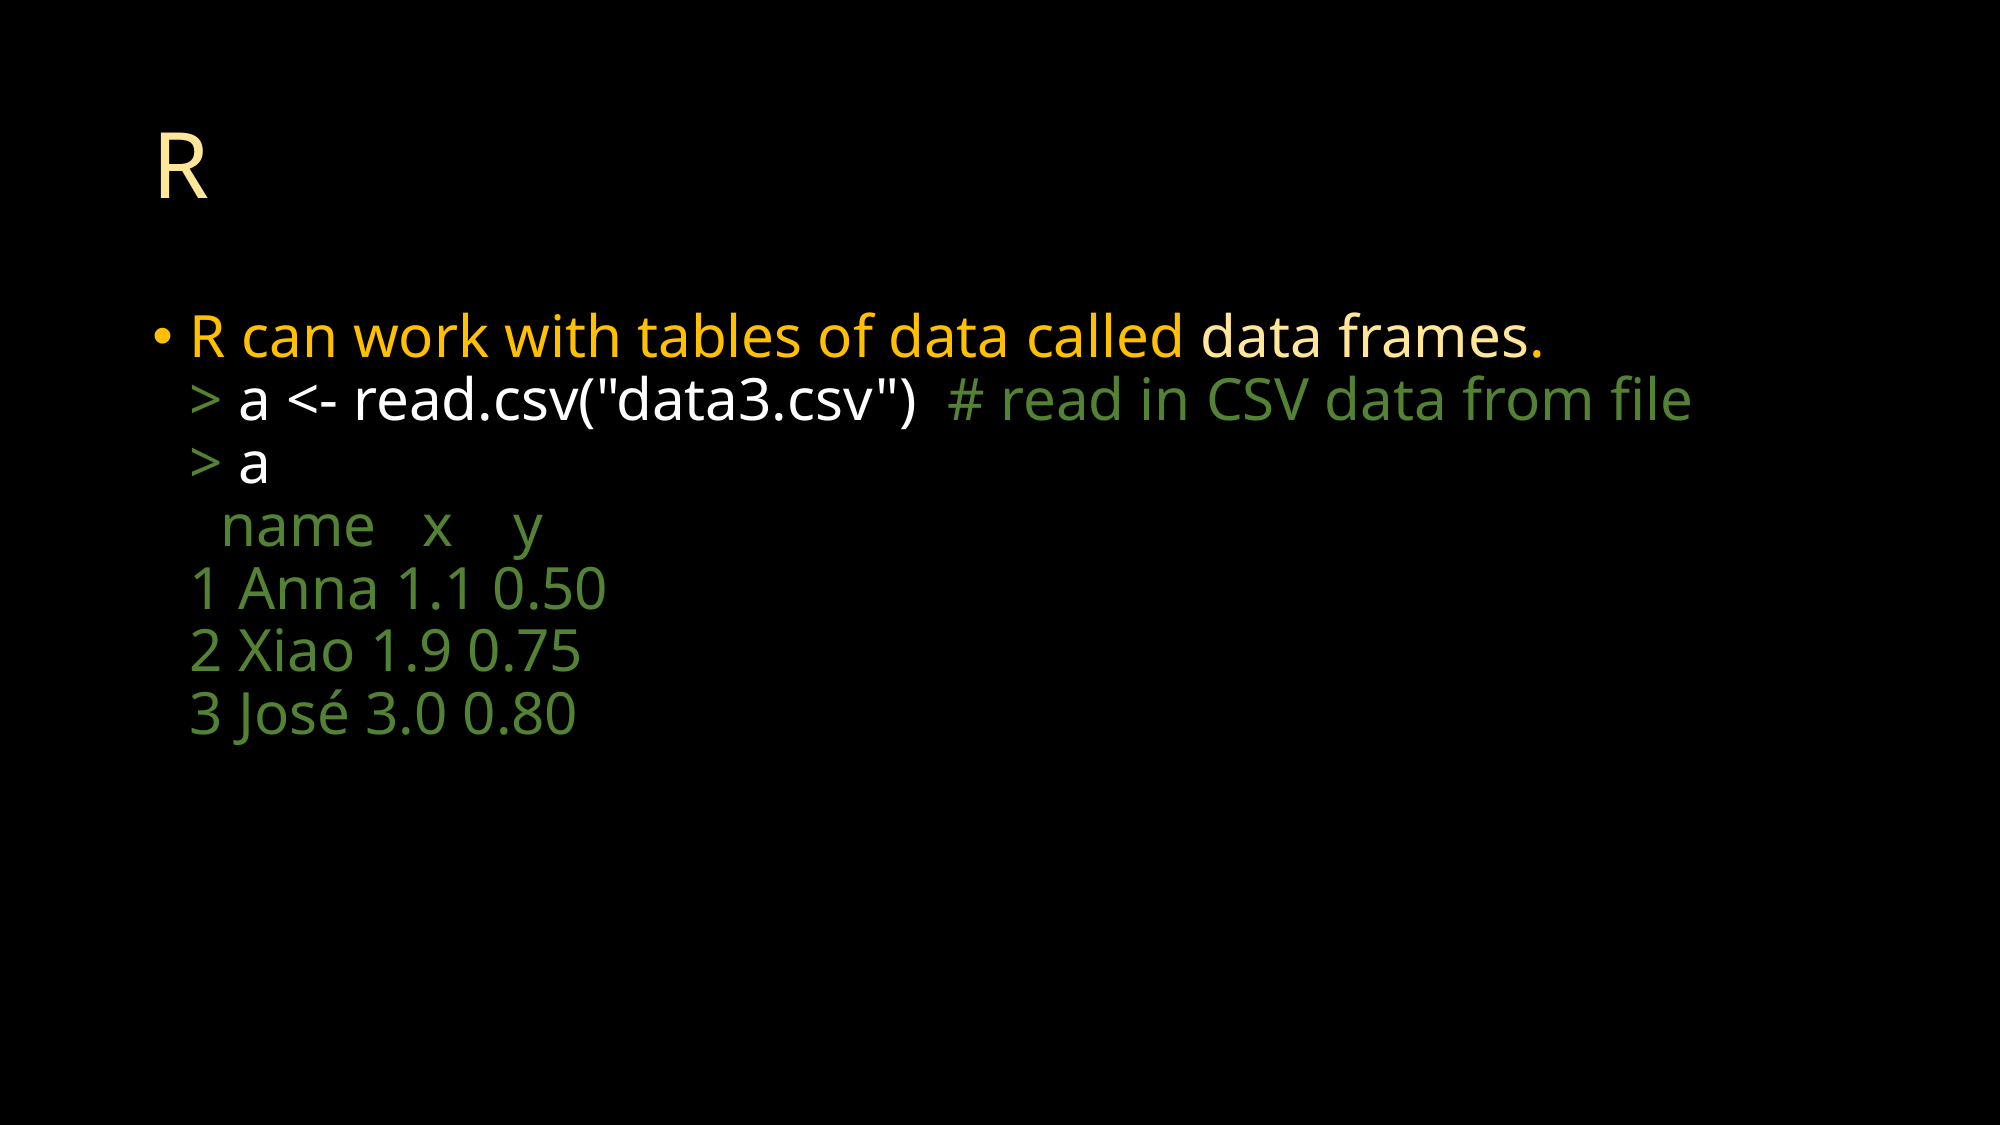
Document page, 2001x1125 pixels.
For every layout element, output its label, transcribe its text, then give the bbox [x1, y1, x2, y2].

list R can work with tables of data called data frames. > a <- read.csv("data3.csv") # read in CSV data from file > a name x y 1 Anna 1.1 0.50 2 Xiao 1.9 0.75 3 José 3.0 0.80 [137, 299, 1912, 1125]
title R [137, 59, 1863, 278]
